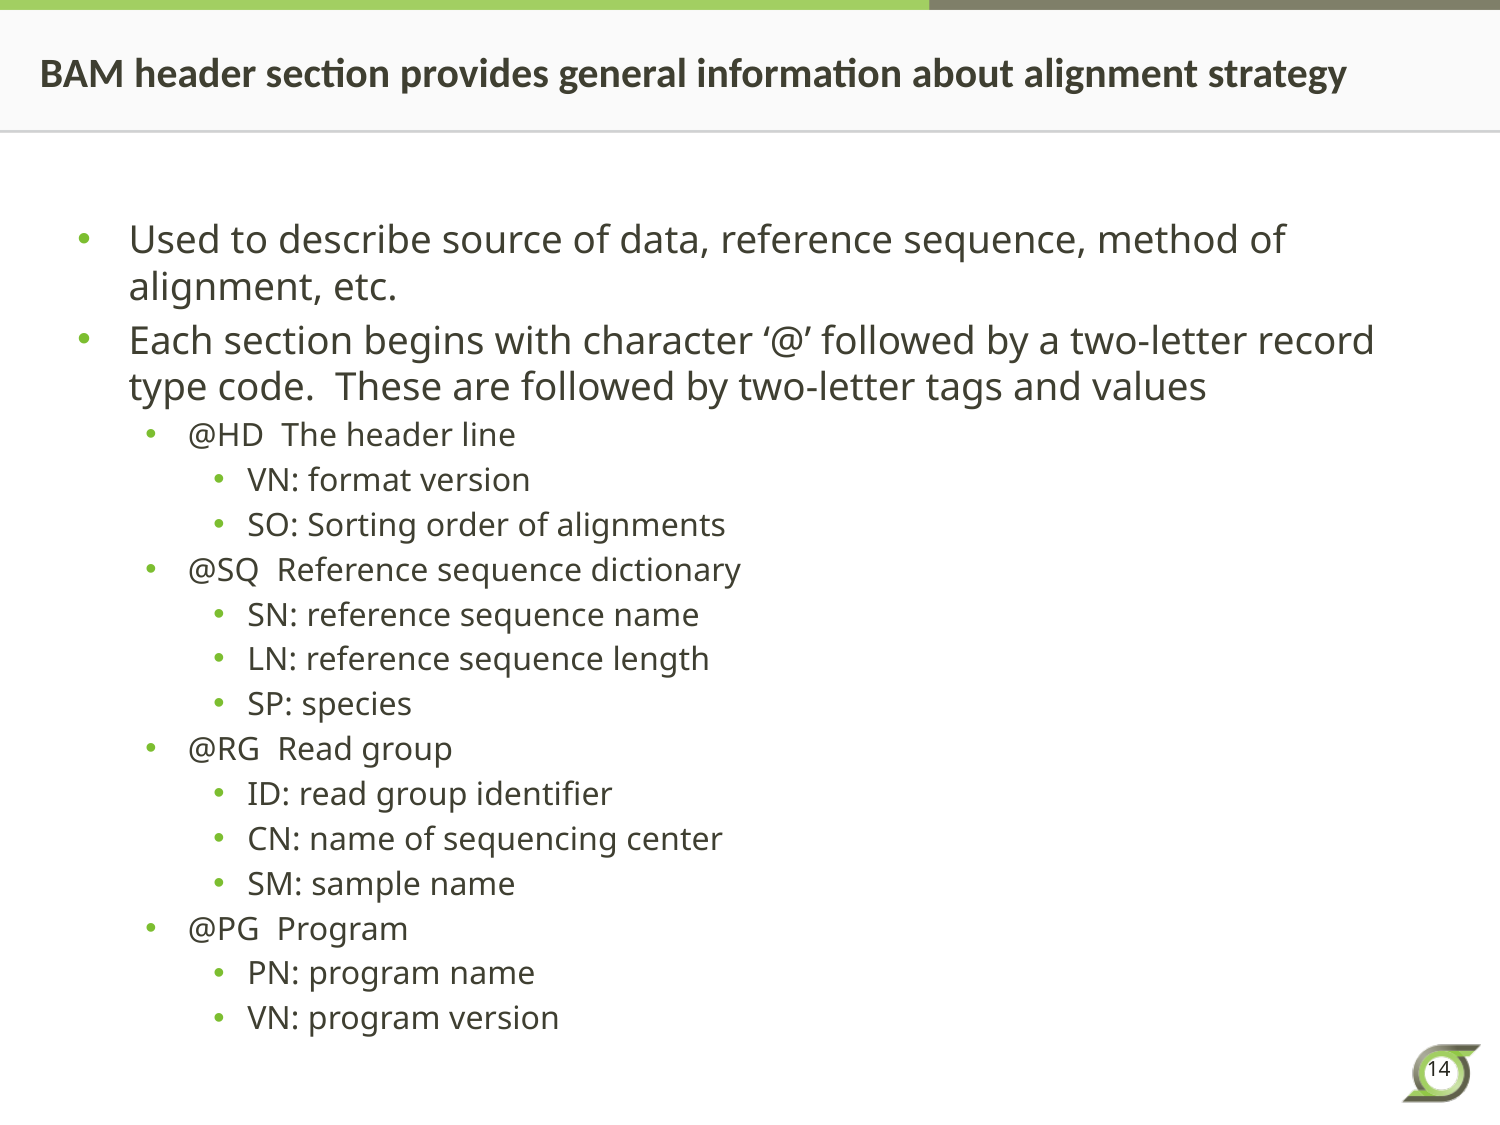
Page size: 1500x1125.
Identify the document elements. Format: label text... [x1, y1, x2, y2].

title BAM header section provides general information about alignment strategy [24, 0, 1488, 146]
list Used to describe source of data, reference sequence, method of alignment, etc. Each section begins with character ‘@’ followed by a two-letter record type code. These are followed by two-letter tags and values @HD The header line VN: format version SO: Sorting order of alignments @SQ Reference sequence dictionary SN: reference sequence name LN: reference sequence length SP: species @RG Read group ID: read group identifier CN: name of sequencing center SM: sample name @PG Program PN: program name VN: program version [62, 208, 1450, 1046]
